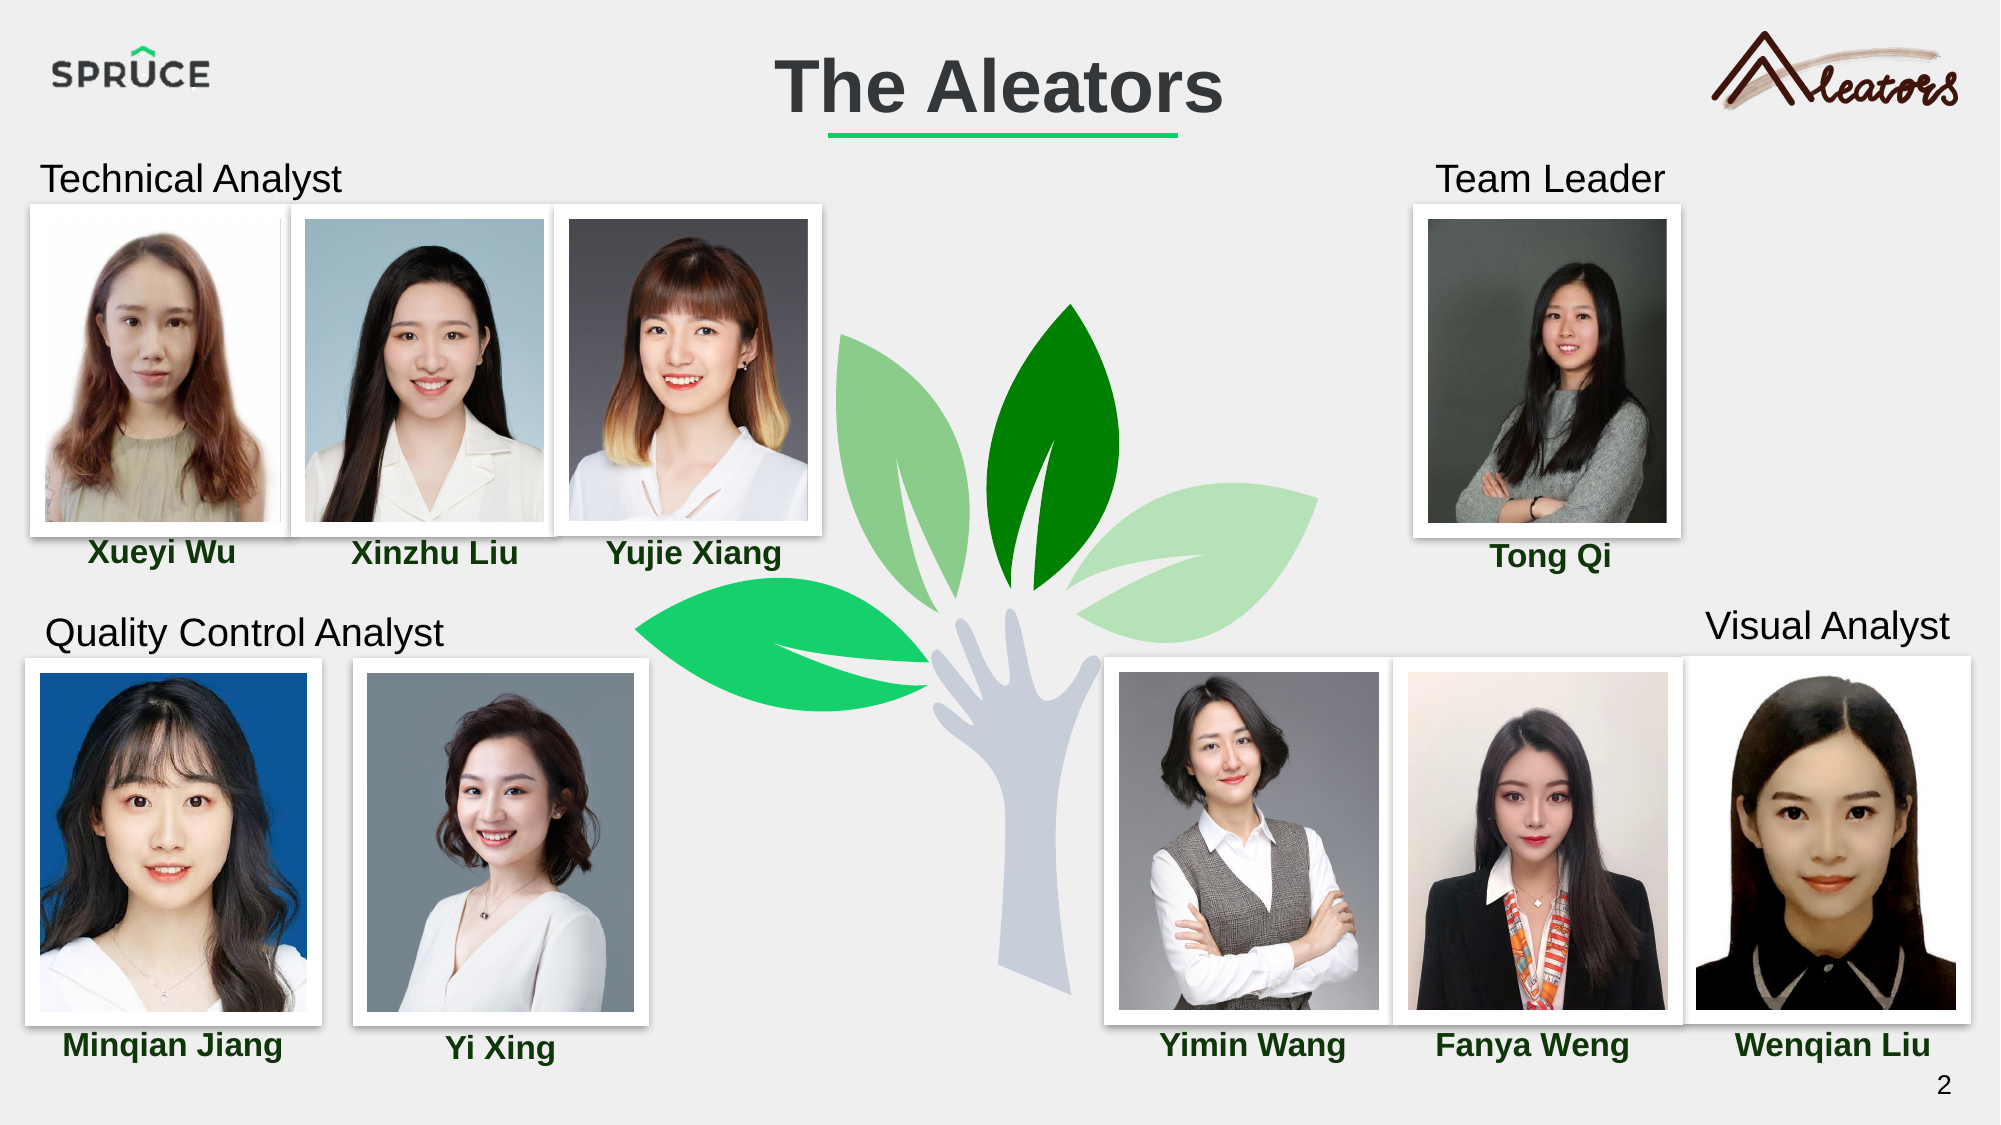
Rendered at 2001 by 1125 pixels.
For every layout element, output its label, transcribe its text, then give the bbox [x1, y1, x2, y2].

text_box The Aleators [618, 27, 1382, 139]
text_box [1427, 218, 1670, 578]
picture [568, 218, 808, 522]
text_box Fanya Weng [1414, 1020, 1652, 1067]
picture [367, 672, 635, 1012]
picture [1407, 671, 1669, 1011]
picture [1118, 671, 1380, 1011]
picture [1699, 16, 1973, 128]
text_box Team Leader [1393, 132, 1708, 206]
text_box Quality Control Analyst [19, 587, 470, 661]
text_box Minqian Jiang [42, 1022, 304, 1066]
picture [27, 16, 235, 128]
picture [1695, 670, 1956, 1010]
picture [40, 672, 308, 1012]
text_box 2 [1872, 1061, 1963, 1125]
text_box Wenqian Liu [1686, 1017, 1981, 1069]
text_box Yujie Xiang [568, 531, 634, 571]
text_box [304, 218, 566, 572]
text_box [634, 303, 1319, 996]
text_box Xueyi Wu [53, 529, 271, 571]
text_box Yi Xing [370, 1027, 631, 1067]
picture [44, 219, 281, 523]
text_box Yimin Wang [1114, 1018, 1392, 1069]
text_box Technical Analyst [19, 132, 425, 206]
text_box Visual Analyst [1677, 580, 1979, 661]
